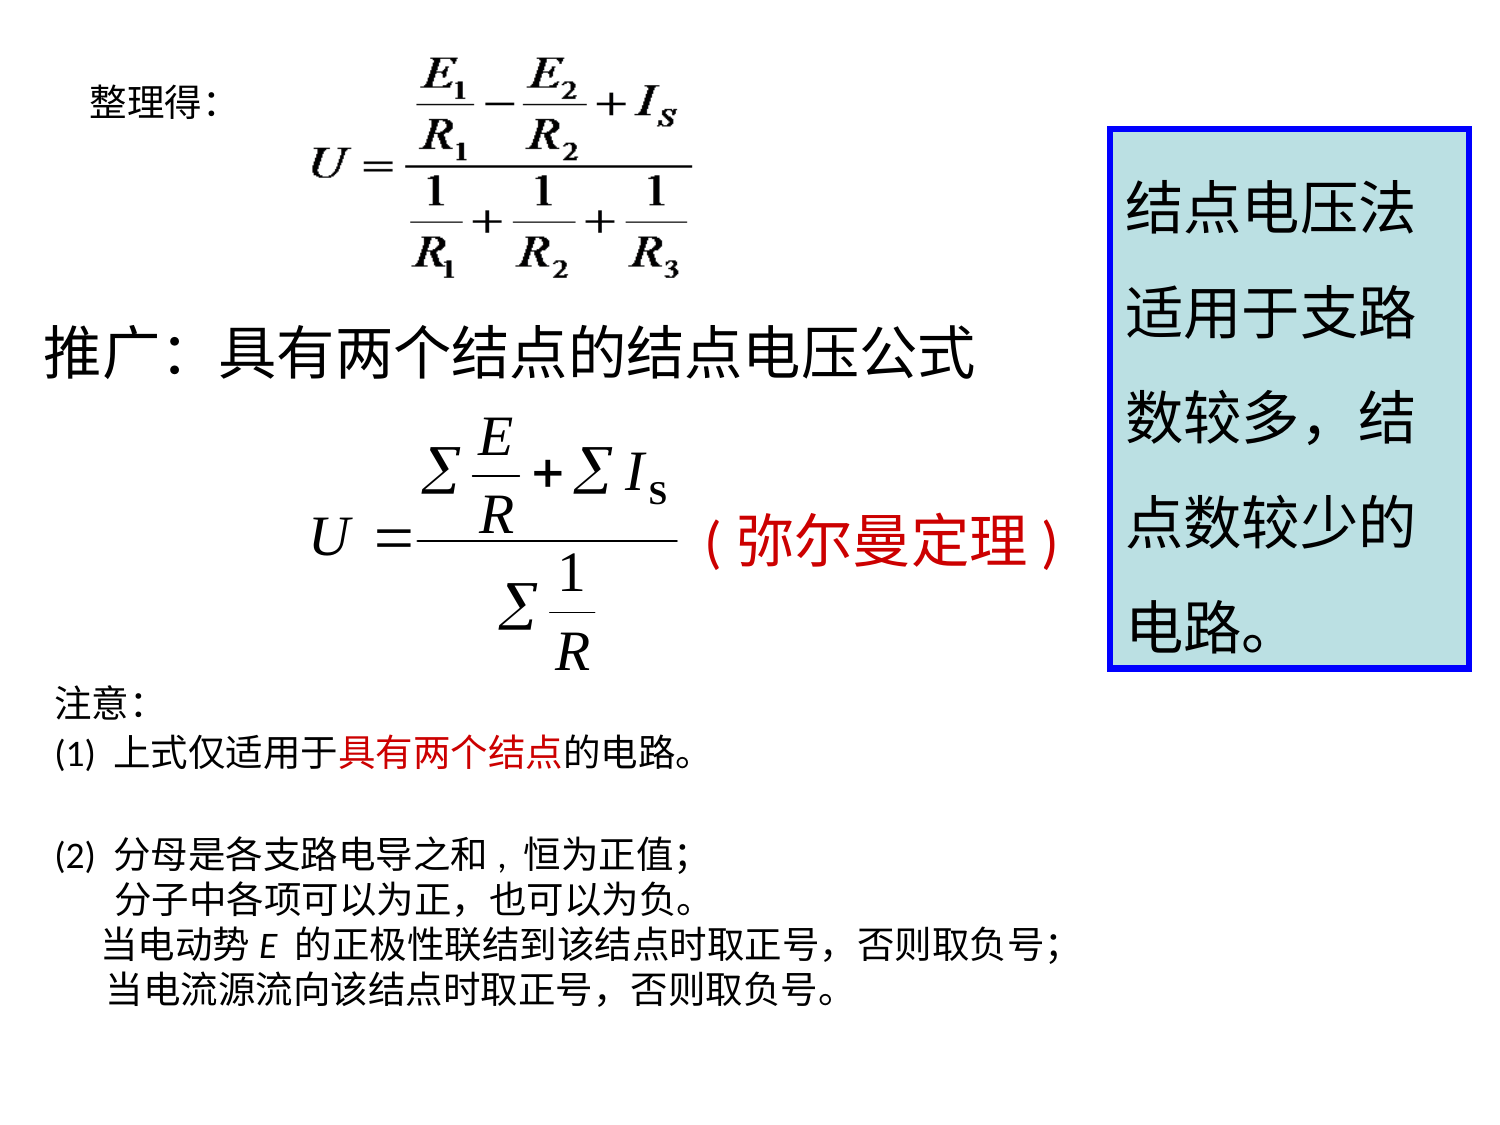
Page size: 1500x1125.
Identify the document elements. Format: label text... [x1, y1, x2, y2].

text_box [288, 398, 685, 682]
text_box 推广：具有两个结点的结点电压公式 [29, 273, 997, 394]
text_box 整理得： [74, 48, 285, 131]
picture [290, 43, 702, 289]
text_box 注意： (1) 上式仅适用于具有两个结点的电路。 [39, 667, 1193, 782]
text_box 结点电压法适用于支路数较多，结点数较少的电路。 [1110, 129, 1469, 669]
text_box (2) 分母是各支路电导之和, 恒为正值； 分子中各项可以为正，也可以为负。 当电动势E 的正极性联结到该结点时取正号，否则取负号； 当电流源流向该结点时取正号，否则取负号。 [39, 824, 1436, 1019]
text_box (弥尔曼定理) [690, 497, 1075, 582]
